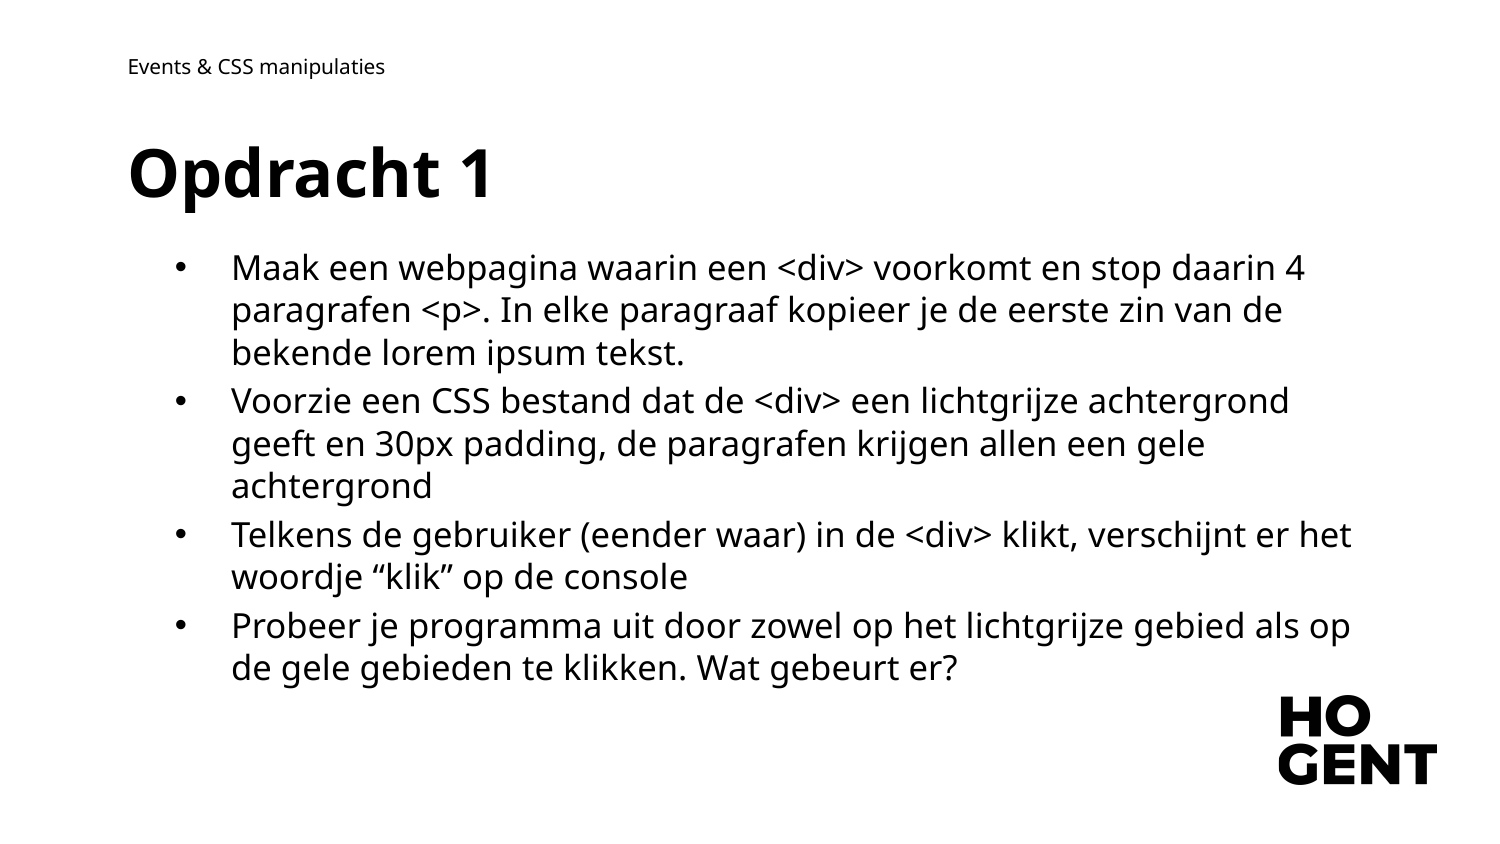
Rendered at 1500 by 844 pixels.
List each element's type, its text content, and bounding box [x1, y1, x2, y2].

text_box Opdracht 1 [112, 122, 1388, 235]
text_box Maak een webpagina waarin een <div> voorkomt en stop daarin 4 paragrafen <p>. In elke paragraaf kopieer je de eerste zin van de bekende lorem ipsum tekst. Voorzie een CSS bestand dat de <div> een lichtgrijze achtergrond geeft en 30px padding, de paragrafen krijgen allen een gele achtergrond Telkens de gebruiker (eender waar) in de <div> klikt, verschijnt er het woordje “klik” op de console Probeer je programma uit door zowel op het lichtgrijze gebied als op de gele gebieden te klikken. Wat gebeurt er? [112, 235, 1388, 698]
list Events & CSS manipulaties [112, 46, 788, 100]
